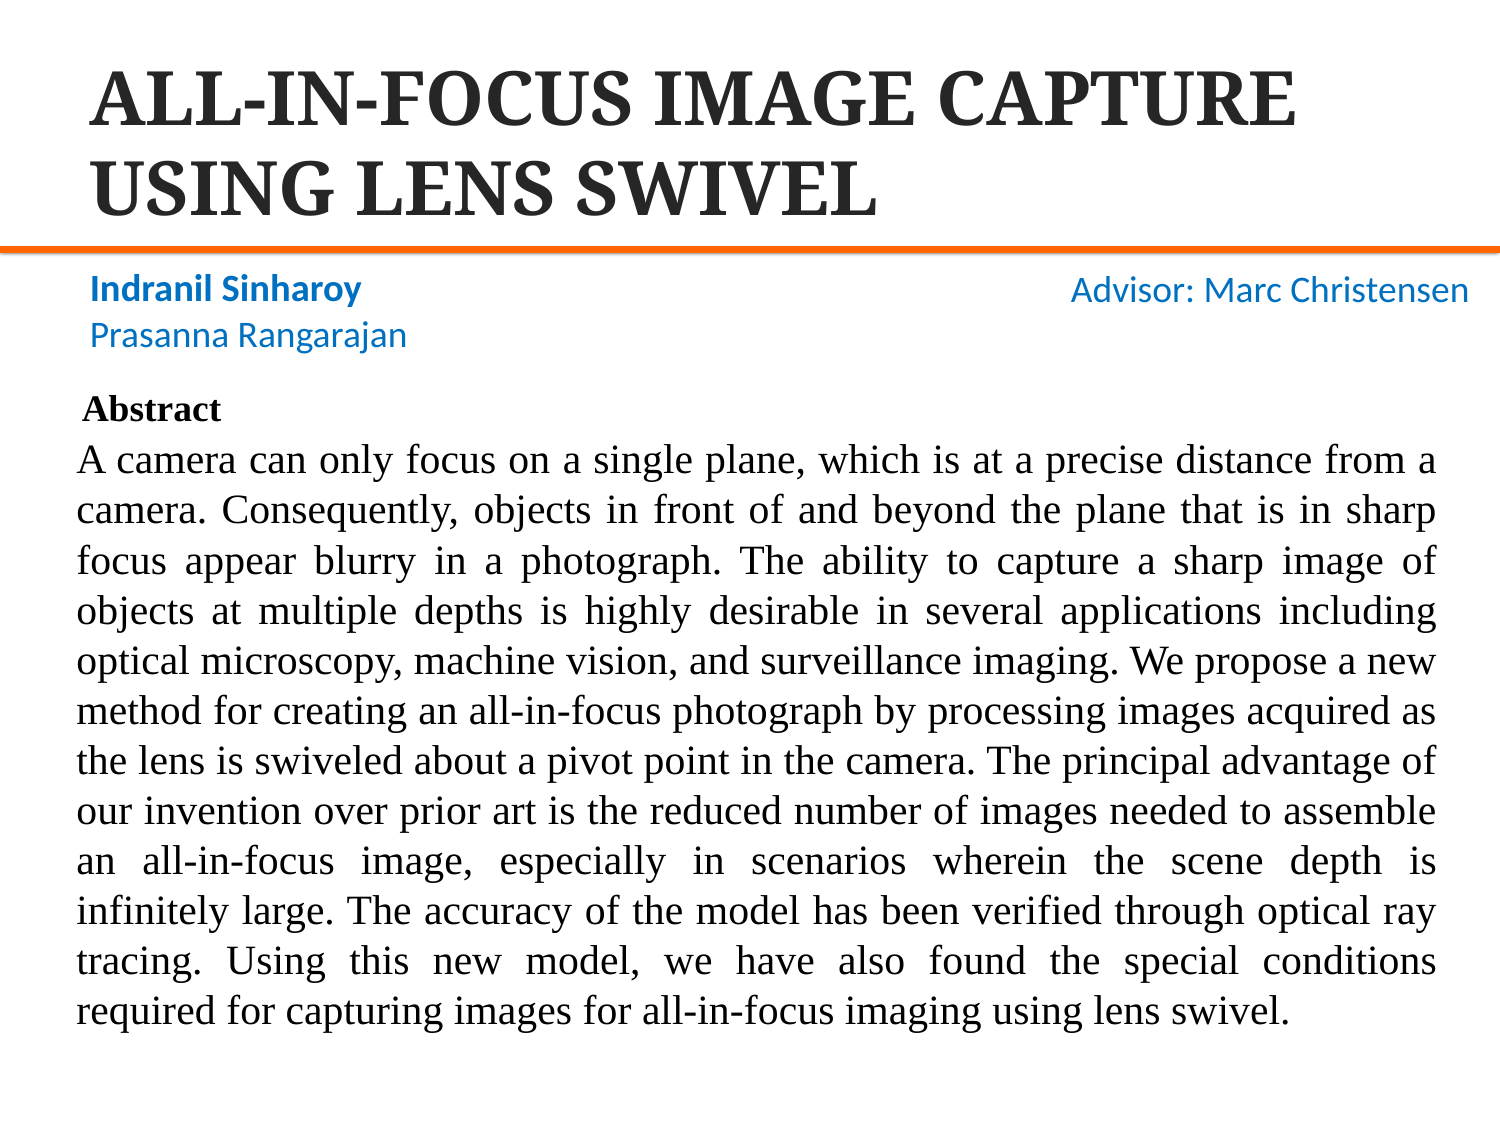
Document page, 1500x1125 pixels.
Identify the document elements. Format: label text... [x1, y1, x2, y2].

text_box Abstract [67, 376, 237, 437]
text_box Indranil Sinharoy Prasanna Rangarajan [74, 255, 477, 362]
text_box ALL-IN-FOCUS IMAGE CAPTURE USING LENS SWIVEL [74, 43, 1418, 239]
text_box Advisor: Marc Christensen [1056, 257, 1486, 317]
text_box A camera can only focus on a single plane, which is at a precise distance from a camera. Consequently, objects in front of and beyond the plane that is in sharp focus appear blurry in a photograph. The ability to capture a sharp image of objects at multiple depths is highly desirable in several applications including optical microscopy, machine vision, and surveillance imaging. We propose a new method for creating an all-in-focus photograph by processing images acquired as the lens is swiveled about a pivot point in the camera. The principal advantage of our invention over prior art is the reduced number of images needed to assemble an all-in-focus image, especially in scenarios wherein the scene depth is infinitely large. The accuracy of the model has been verified through optical ray tracing. Using this new model, we have also found the special conditions required for capturing images for all-in-focus imaging using lens swivel. [61, 424, 1453, 1040]
